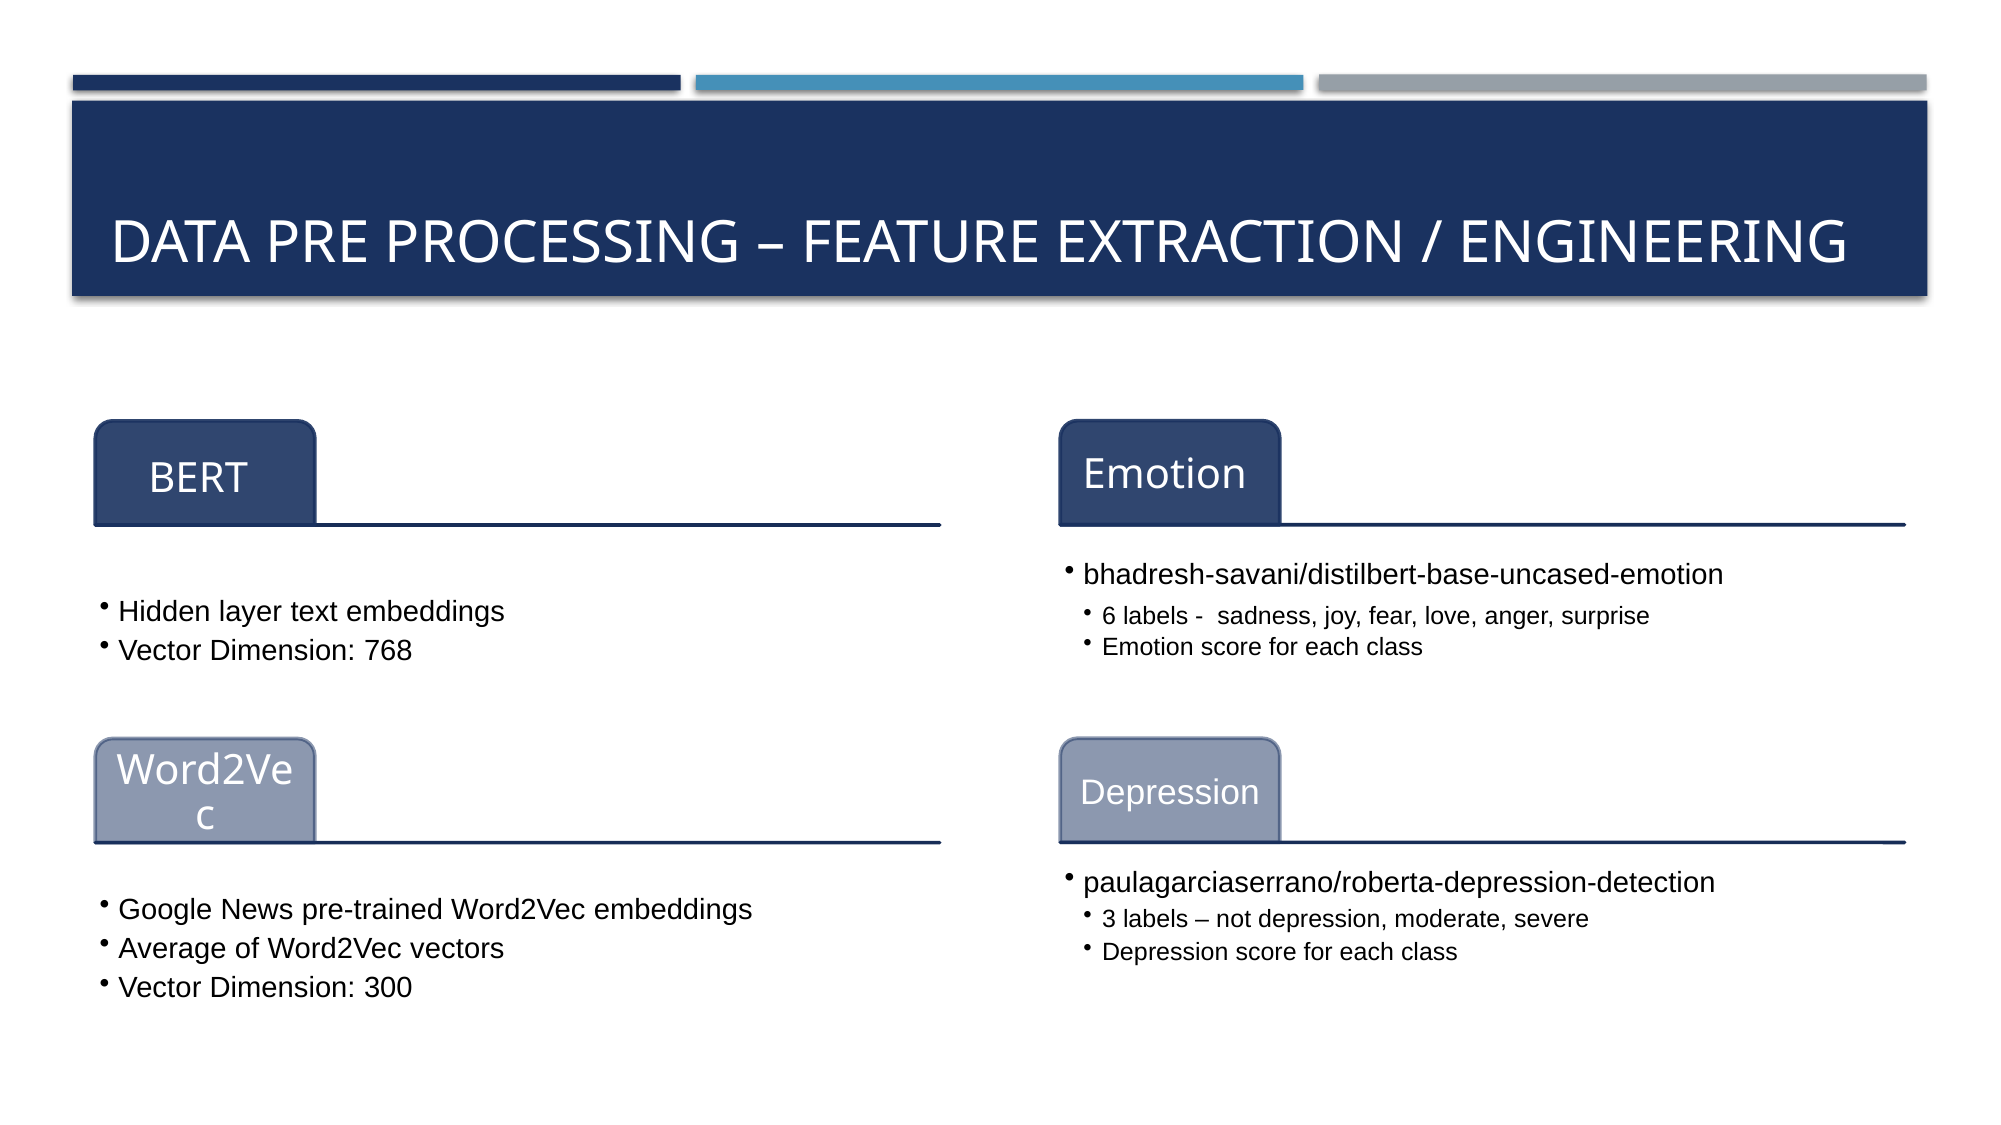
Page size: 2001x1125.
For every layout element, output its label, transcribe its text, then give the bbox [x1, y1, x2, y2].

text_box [1059, 419, 1906, 1052]
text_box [94, 420, 941, 1052]
title Data Pre processing – feature extraction / engineering [95, 115, 1905, 282]
